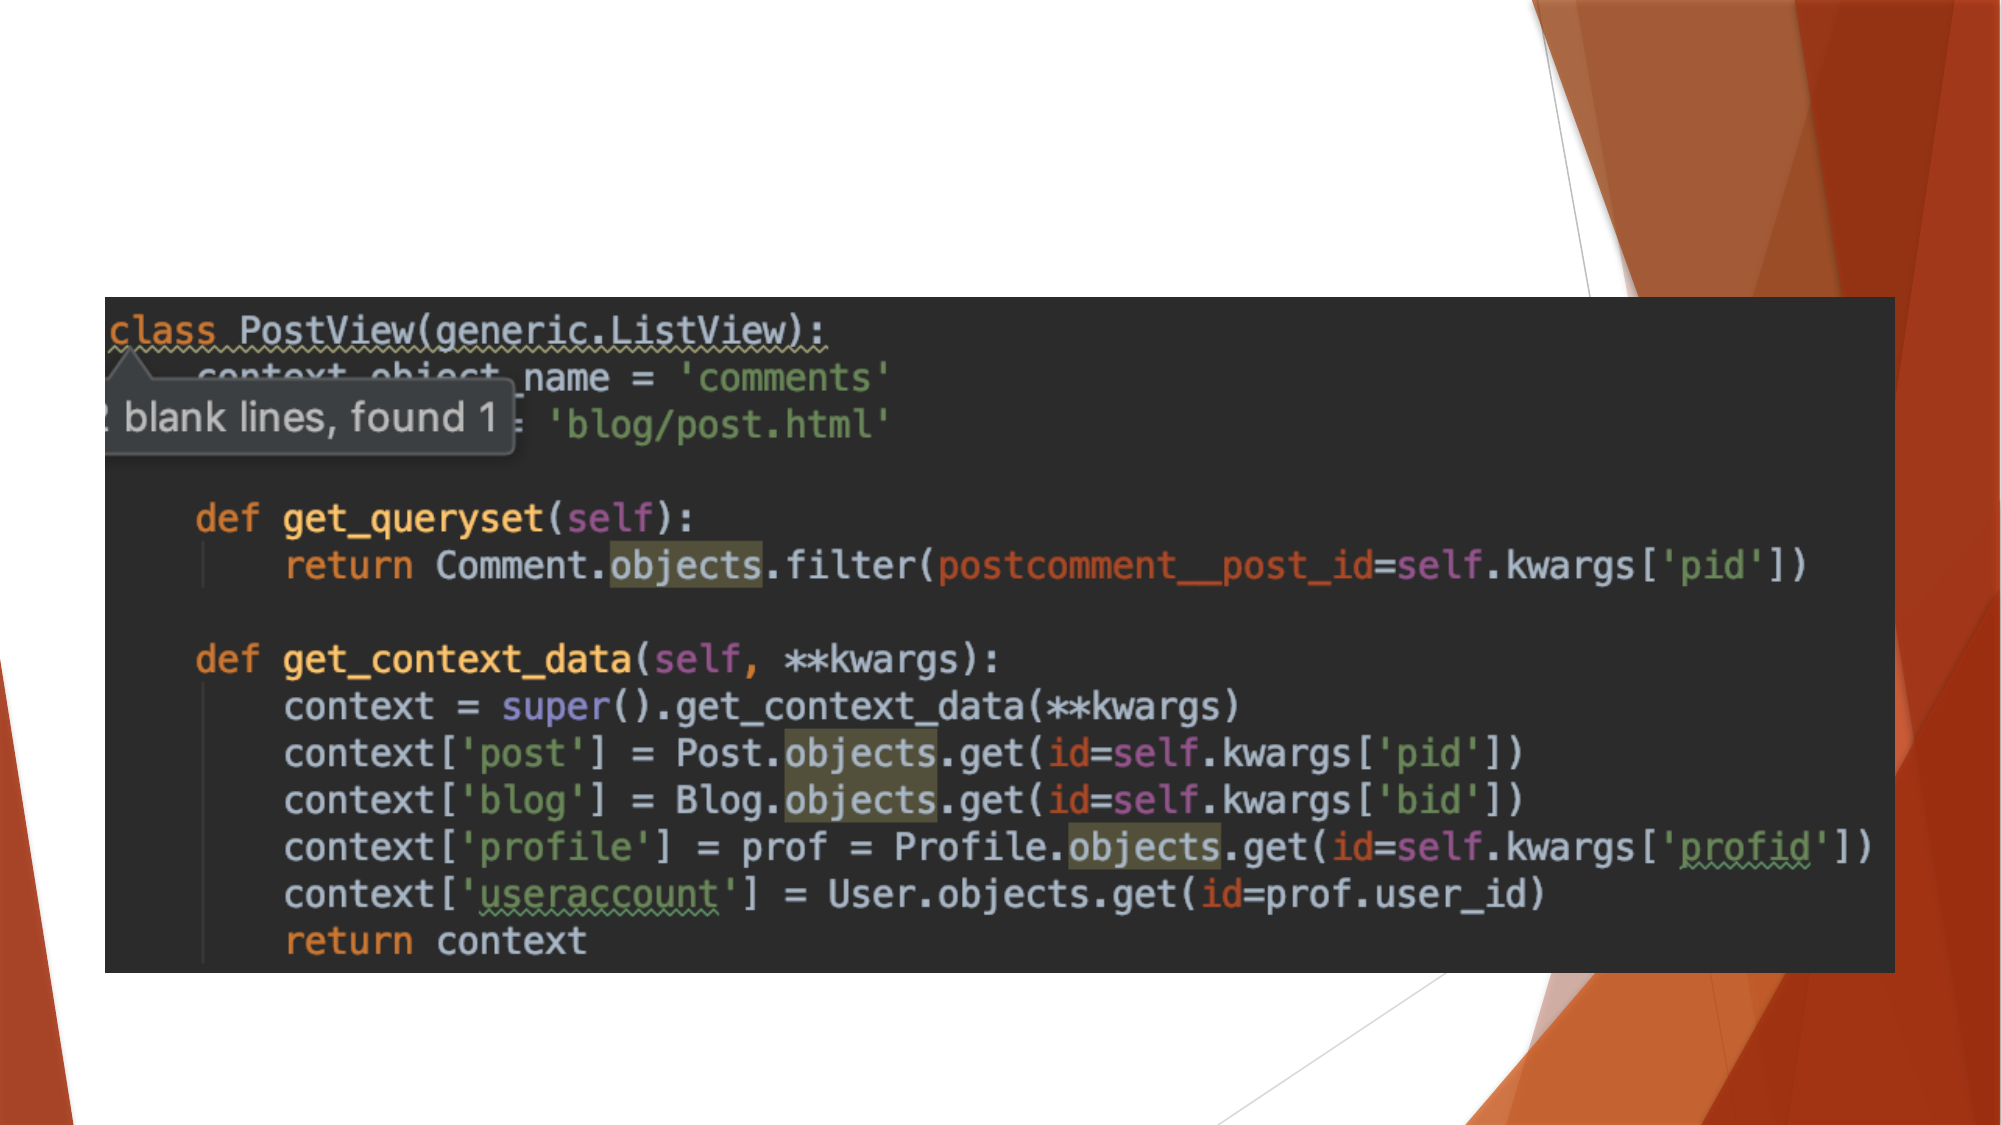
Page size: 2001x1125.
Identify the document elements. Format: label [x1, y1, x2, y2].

list [104, 297, 1895, 974]
